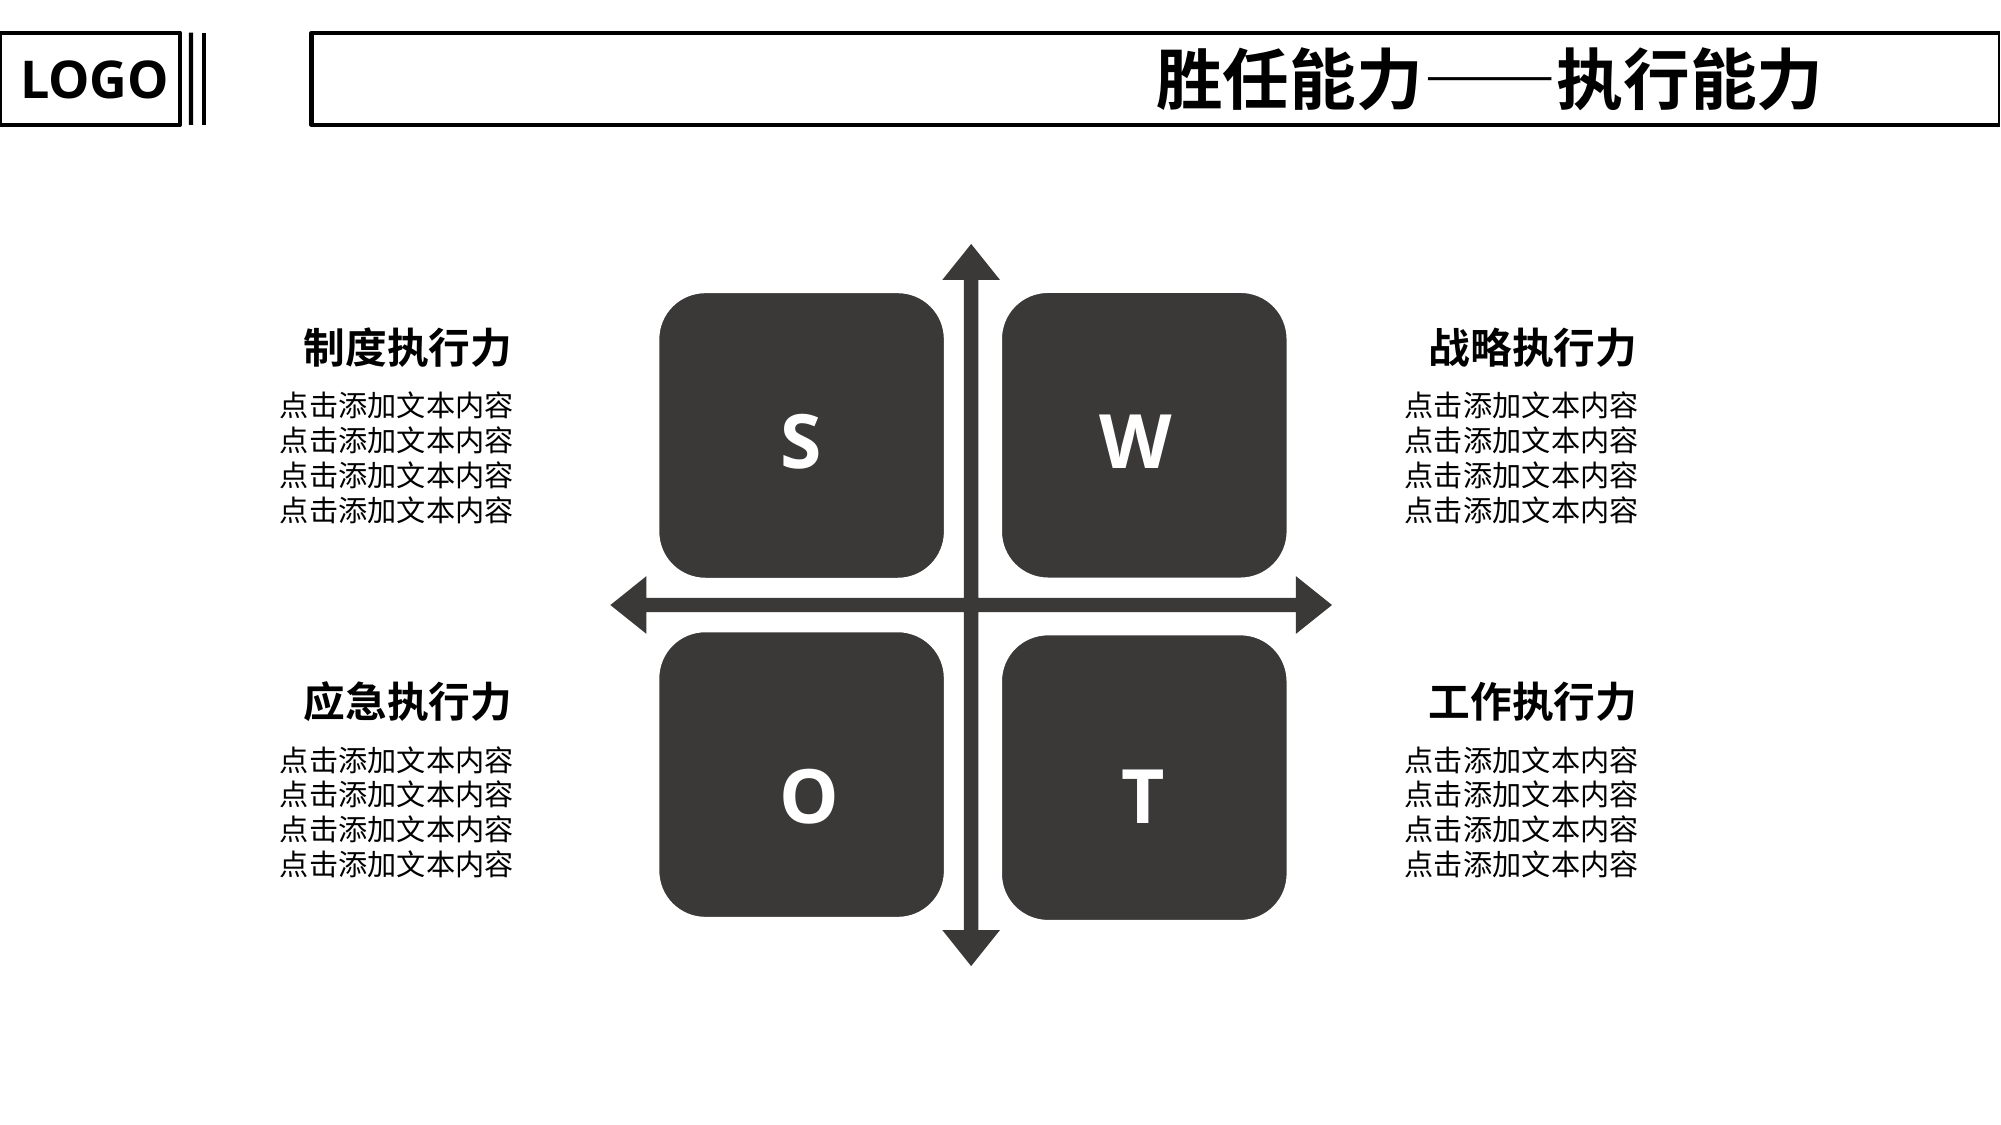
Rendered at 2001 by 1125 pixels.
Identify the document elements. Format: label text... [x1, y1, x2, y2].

text_box [997, 631, 1291, 925]
text_box T [1106, 740, 1222, 846]
text_box S [765, 386, 891, 492]
text_box O [764, 740, 889, 846]
text_box 点击添加文本内容 点击添加文本内容 点击添加文本内容 点击添加文本内容 [1389, 379, 1664, 535]
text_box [0, 32, 2000, 126]
text_box 应急执行力 [288, 668, 563, 734]
text_box 工作执行力 [1413, 668, 1702, 734]
text_box 制度执行力 [288, 314, 563, 380]
text_box W [1084, 385, 1201, 491]
text_box 战略执行力 [1413, 314, 1702, 380]
text_box [655, 628, 949, 922]
text_box 点击添加文本内容 点击添加文本内容 点击添加文本内容 点击添加文本内容 [265, 734, 540, 890]
text_box 点击添加文本内容 点击添加文本内容 点击添加文本内容 点击添加文本内容 [1389, 734, 1664, 890]
text_box [655, 288, 949, 582]
text_box 点击添加文本内容 点击添加文本内容 点击添加文本内容 点击添加文本内容 [265, 379, 540, 535]
text_box [997, 288, 1291, 582]
text_box [610, 243, 1332, 967]
